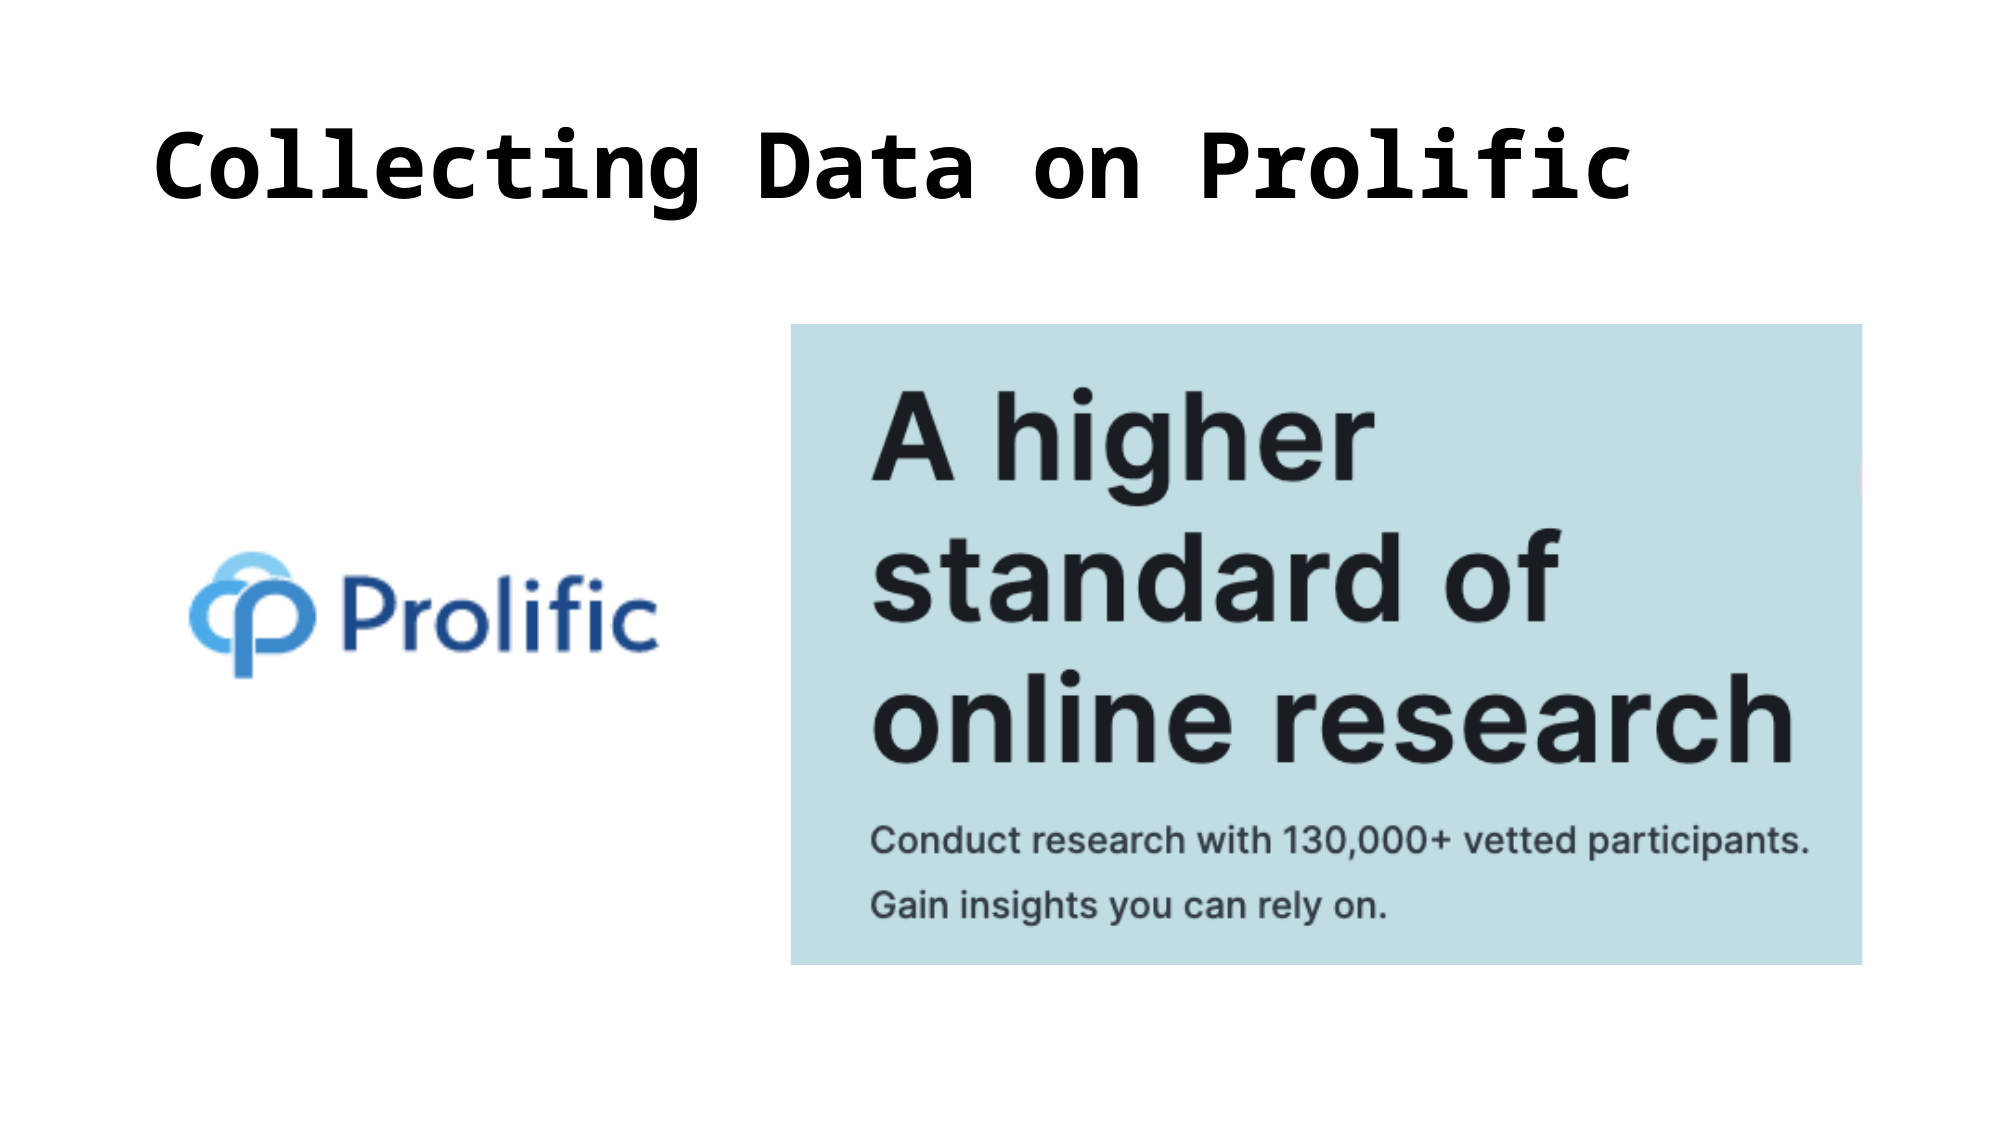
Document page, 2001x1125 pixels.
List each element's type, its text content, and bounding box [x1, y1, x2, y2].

title Collecting Data on Prolific [137, 59, 1863, 278]
picture [137, 498, 711, 724]
picture [790, 324, 1863, 965]
